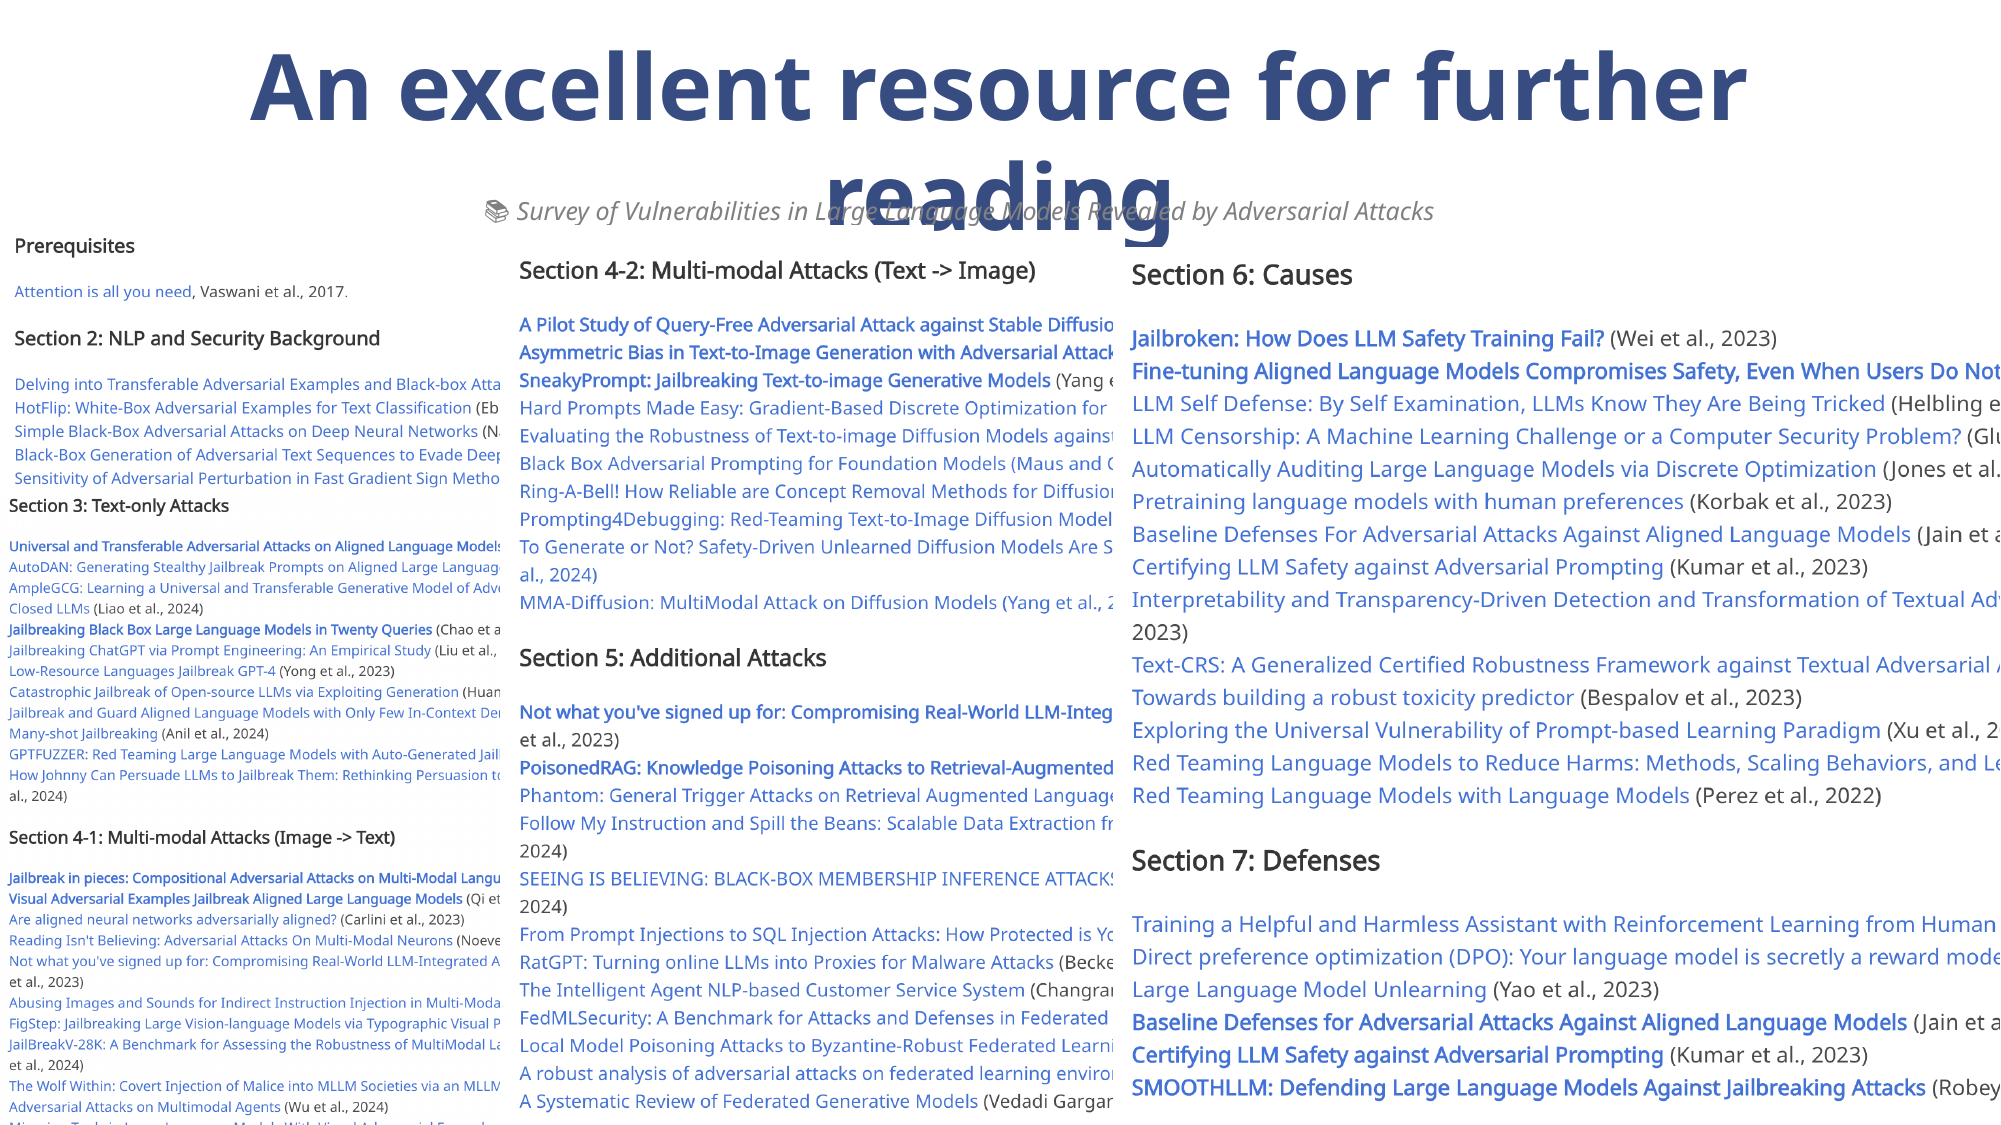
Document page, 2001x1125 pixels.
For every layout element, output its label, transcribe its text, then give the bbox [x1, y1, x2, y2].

title An excellent resource for further reading [99, 45, 1900, 233]
picture [0, 225, 2000, 1125]
text_box 📚 Survey of Vulnerabilities in Large Language Models Revealed by Adversarial Attacks [468, 188, 1742, 244]
